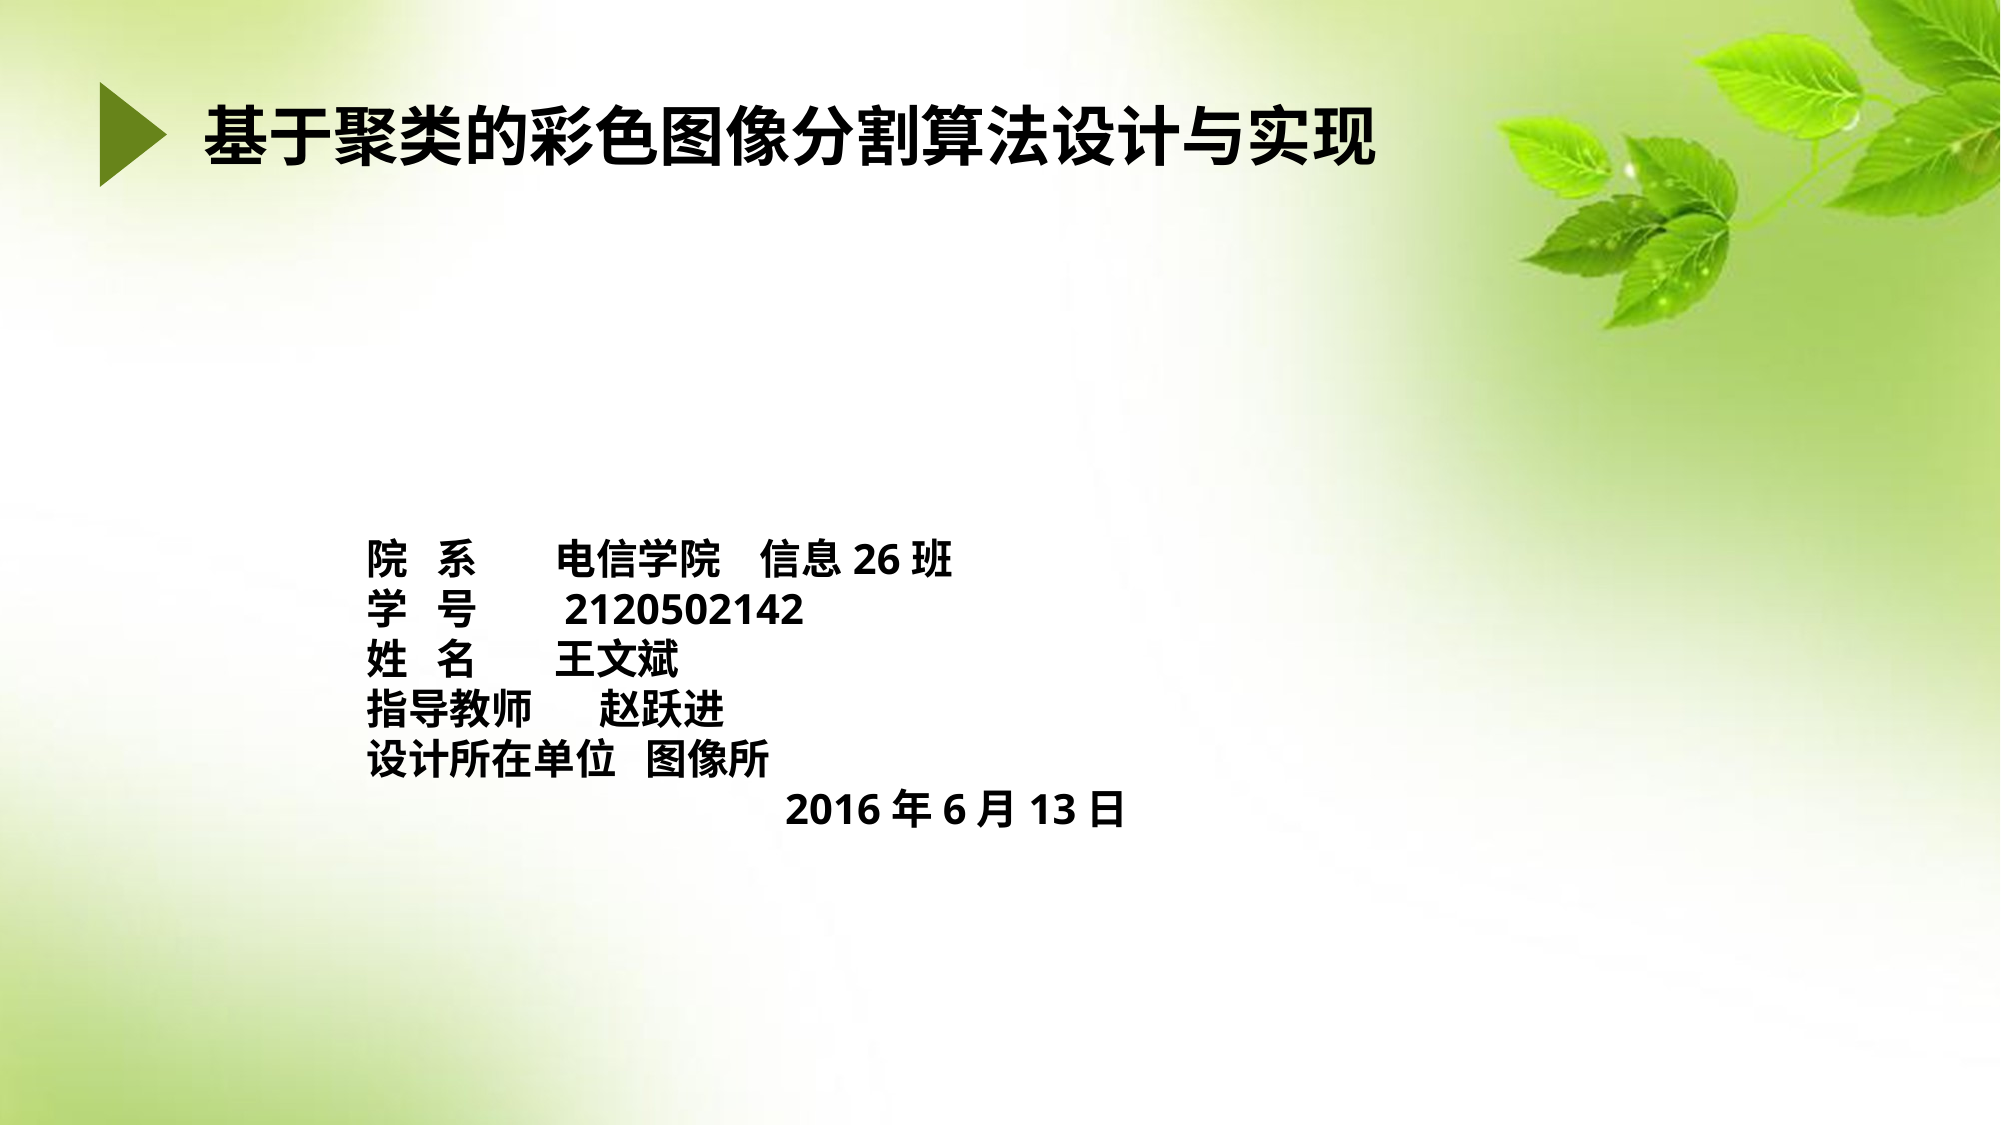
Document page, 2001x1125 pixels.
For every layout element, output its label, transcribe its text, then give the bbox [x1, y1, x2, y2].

picture [0, 0, 2001, 1125]
title 基于聚类的彩色图像分割算法设计与实现 [188, 58, 1444, 211]
text_box 院 系 电信学院 信息26班 学 号 2120502142 姓 名 王文斌 指导教师 赵跃进 设计所在单位 图像所 2016年6月13日 [351, 525, 1345, 841]
